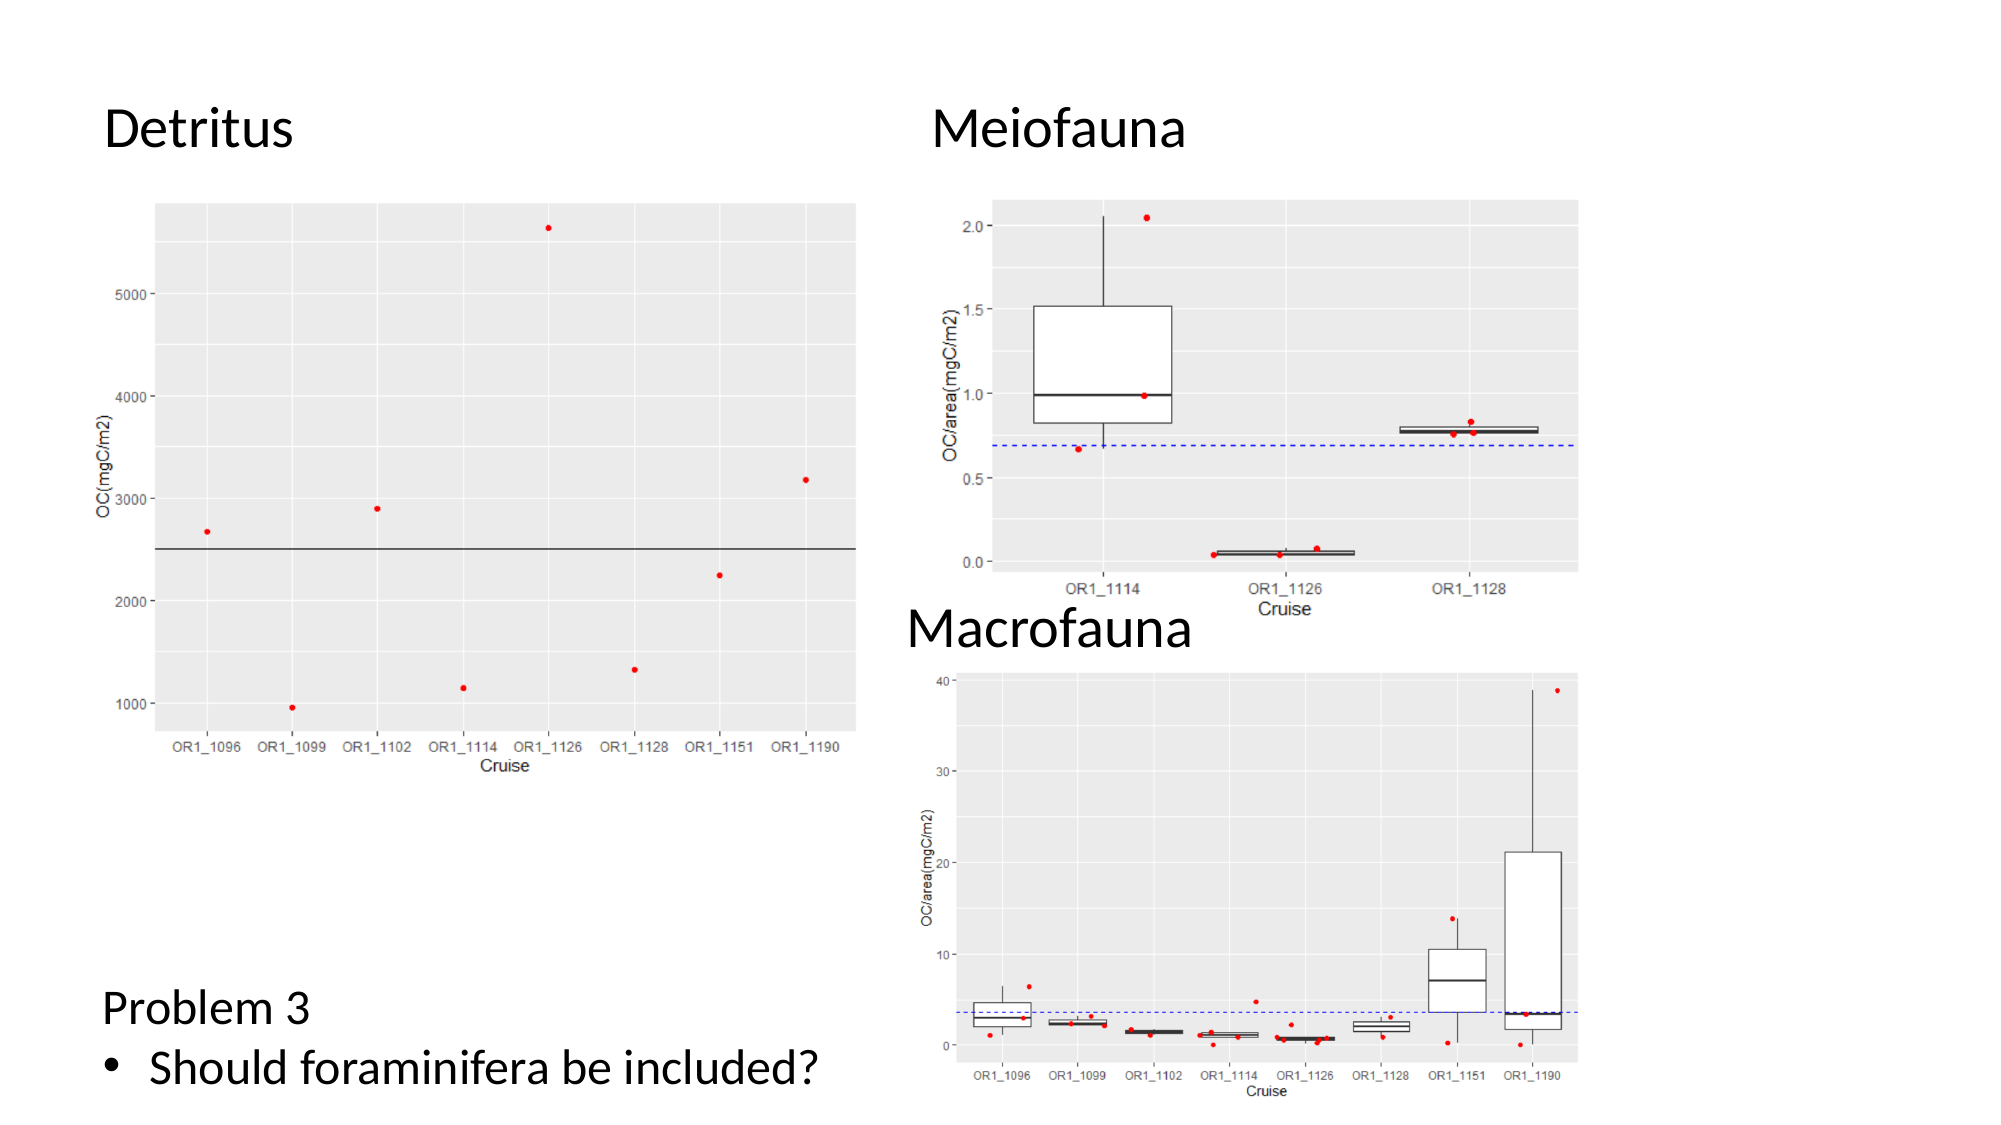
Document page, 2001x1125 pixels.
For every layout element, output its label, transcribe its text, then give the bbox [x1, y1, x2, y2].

picture [914, 667, 1585, 1101]
picture [88, 197, 861, 775]
text_box Problem 3 Should foraminifera be included? [88, 967, 1742, 1102]
text_box Detritus [89, 82, 310, 167]
text_box Meiofauna [916, 82, 1203, 167]
text_box Macrofauna [892, 581, 1209, 667]
picture [931, 197, 1585, 621]
